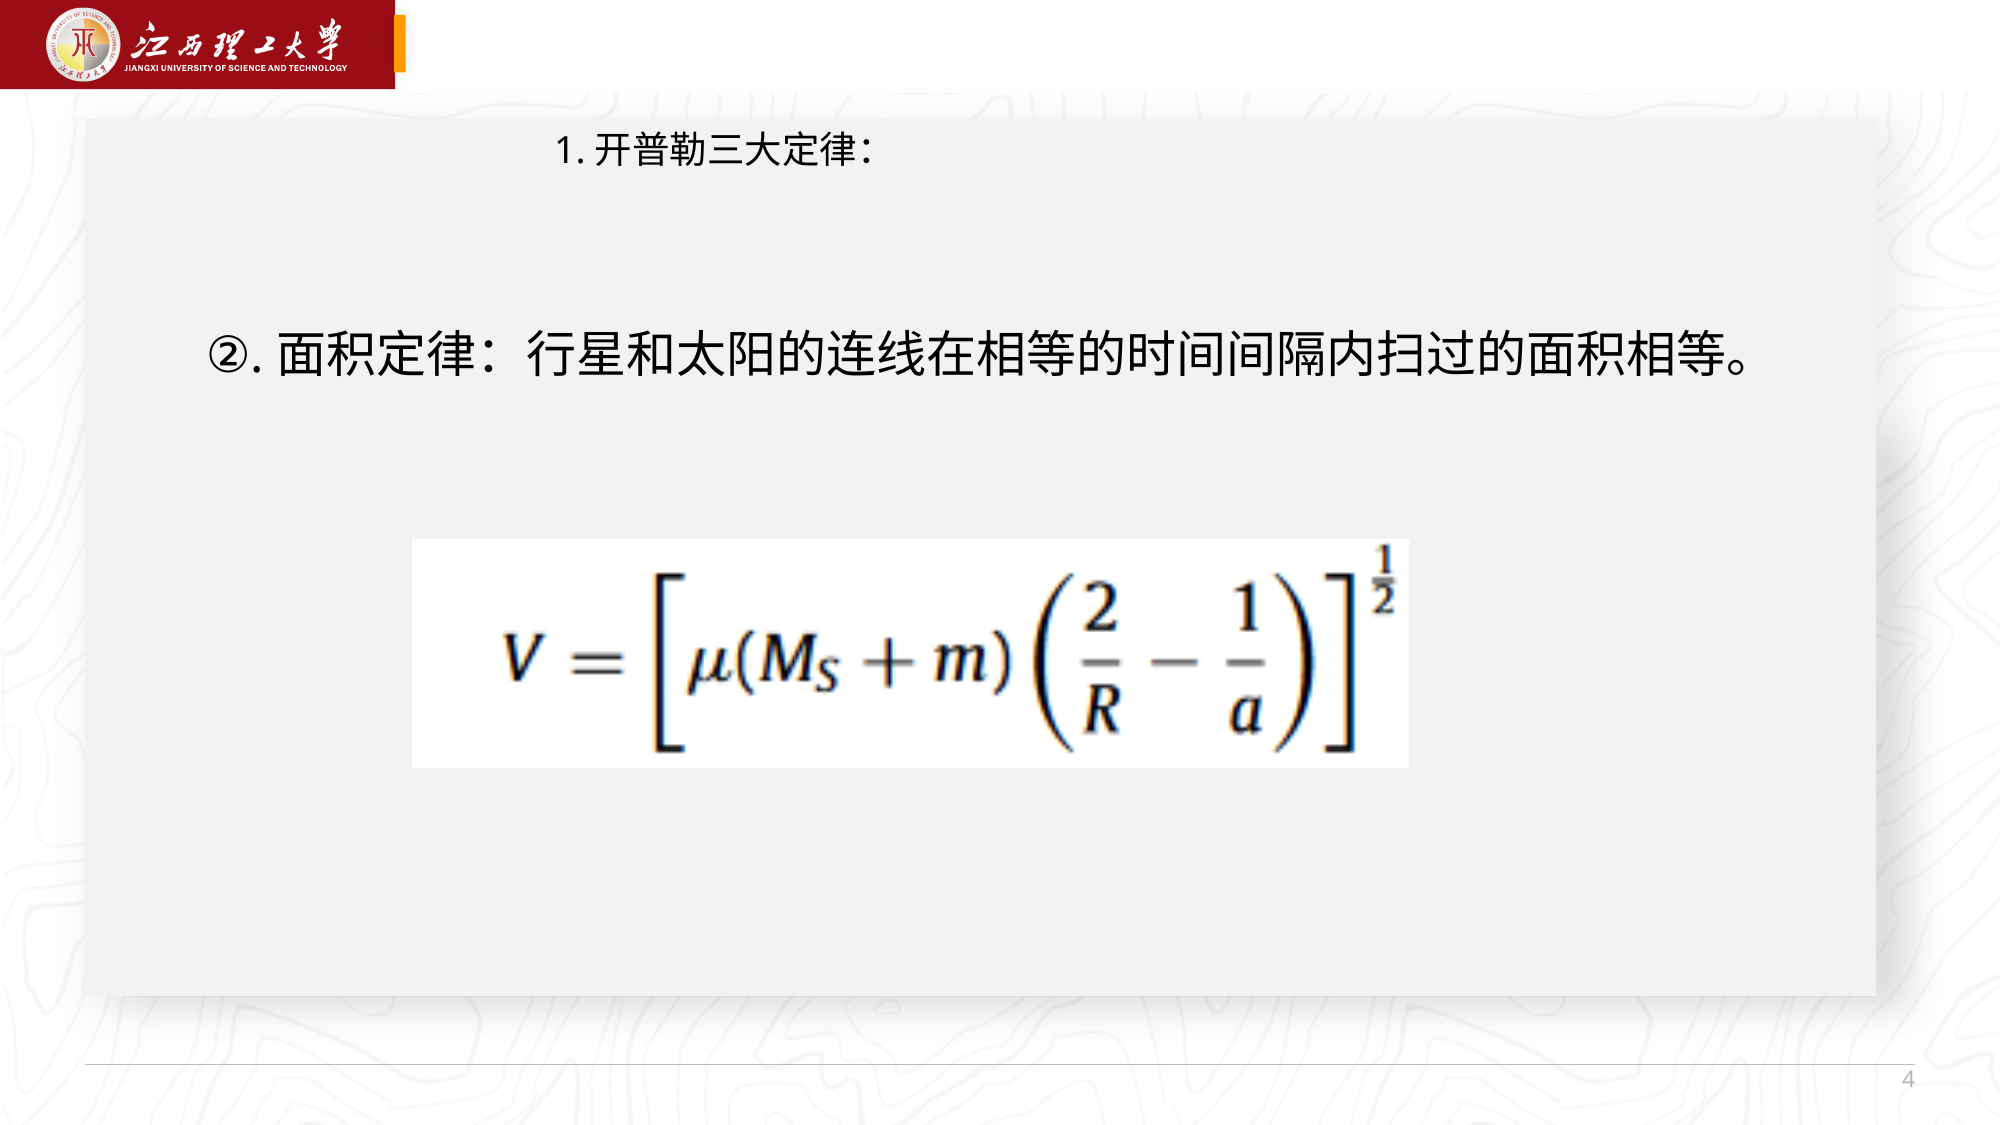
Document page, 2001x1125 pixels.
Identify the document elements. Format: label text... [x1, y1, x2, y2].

picture [412, 539, 1409, 768]
slide_number [1765, 1056, 1916, 1104]
text_box ②.面积定律：行星和太阳的连线在相等的时间间隔内扫过的面积相等。 [190, 314, 1791, 390]
picture [46, 4, 355, 85]
text_box [84, 118, 1877, 997]
text_box 1.开普勒三大定律： [539, 119, 910, 179]
